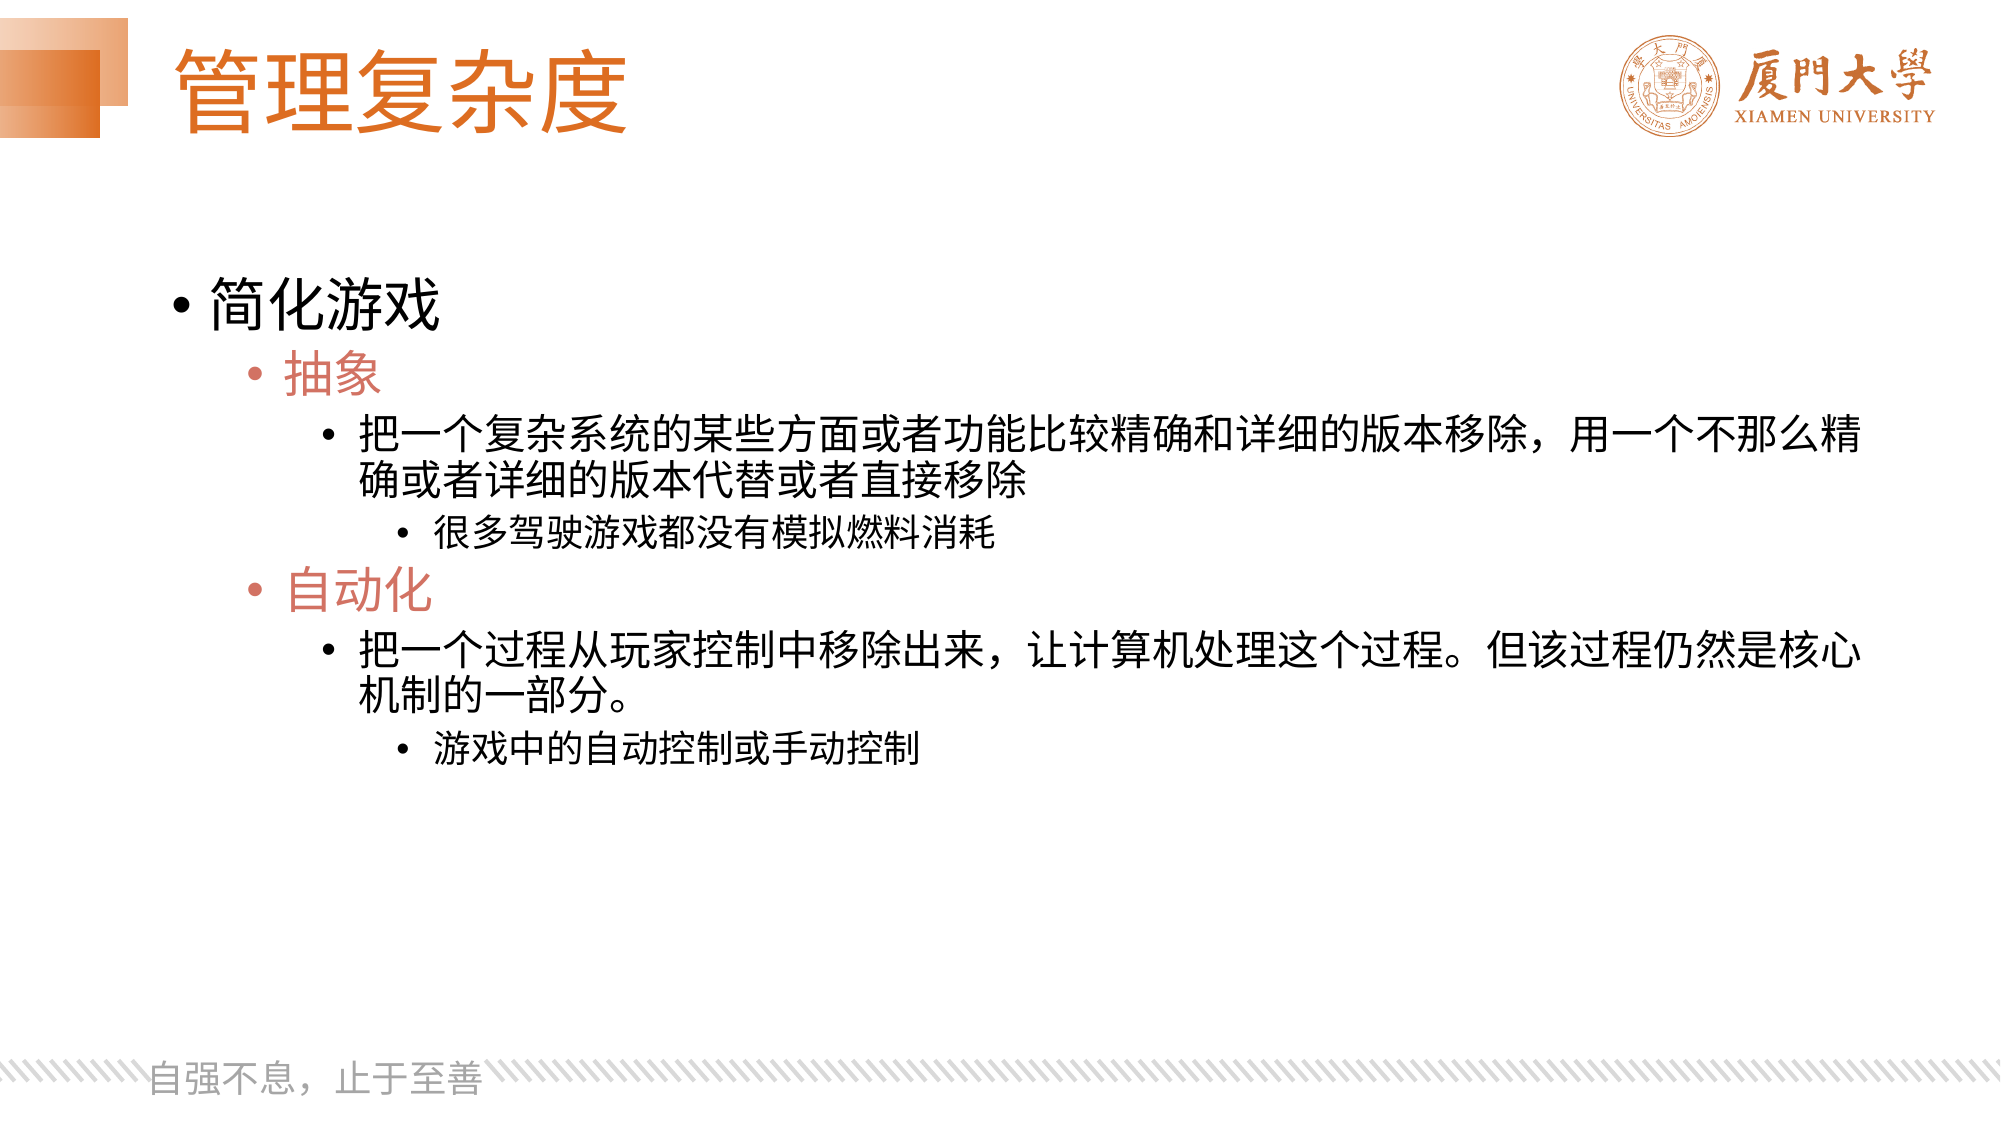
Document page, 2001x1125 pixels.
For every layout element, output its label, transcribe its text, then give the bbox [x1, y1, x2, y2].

list 简化游戏 抽象 把一个复杂系统的某些方面或者功能比较精确和详细的版本移除，用一个不那么精确或者详细的版本代替或者直接移除 很多驾驶游戏都没有模拟燃料消耗 自动化 把一个过程从玩家控制中移除出来，让计算机处理这个过程。但该过程仍然是核心机制的一部分。 游戏中的自动控制或手动控制 [156, 268, 1882, 996]
title 管理复杂度 [156, 16, 1882, 177]
